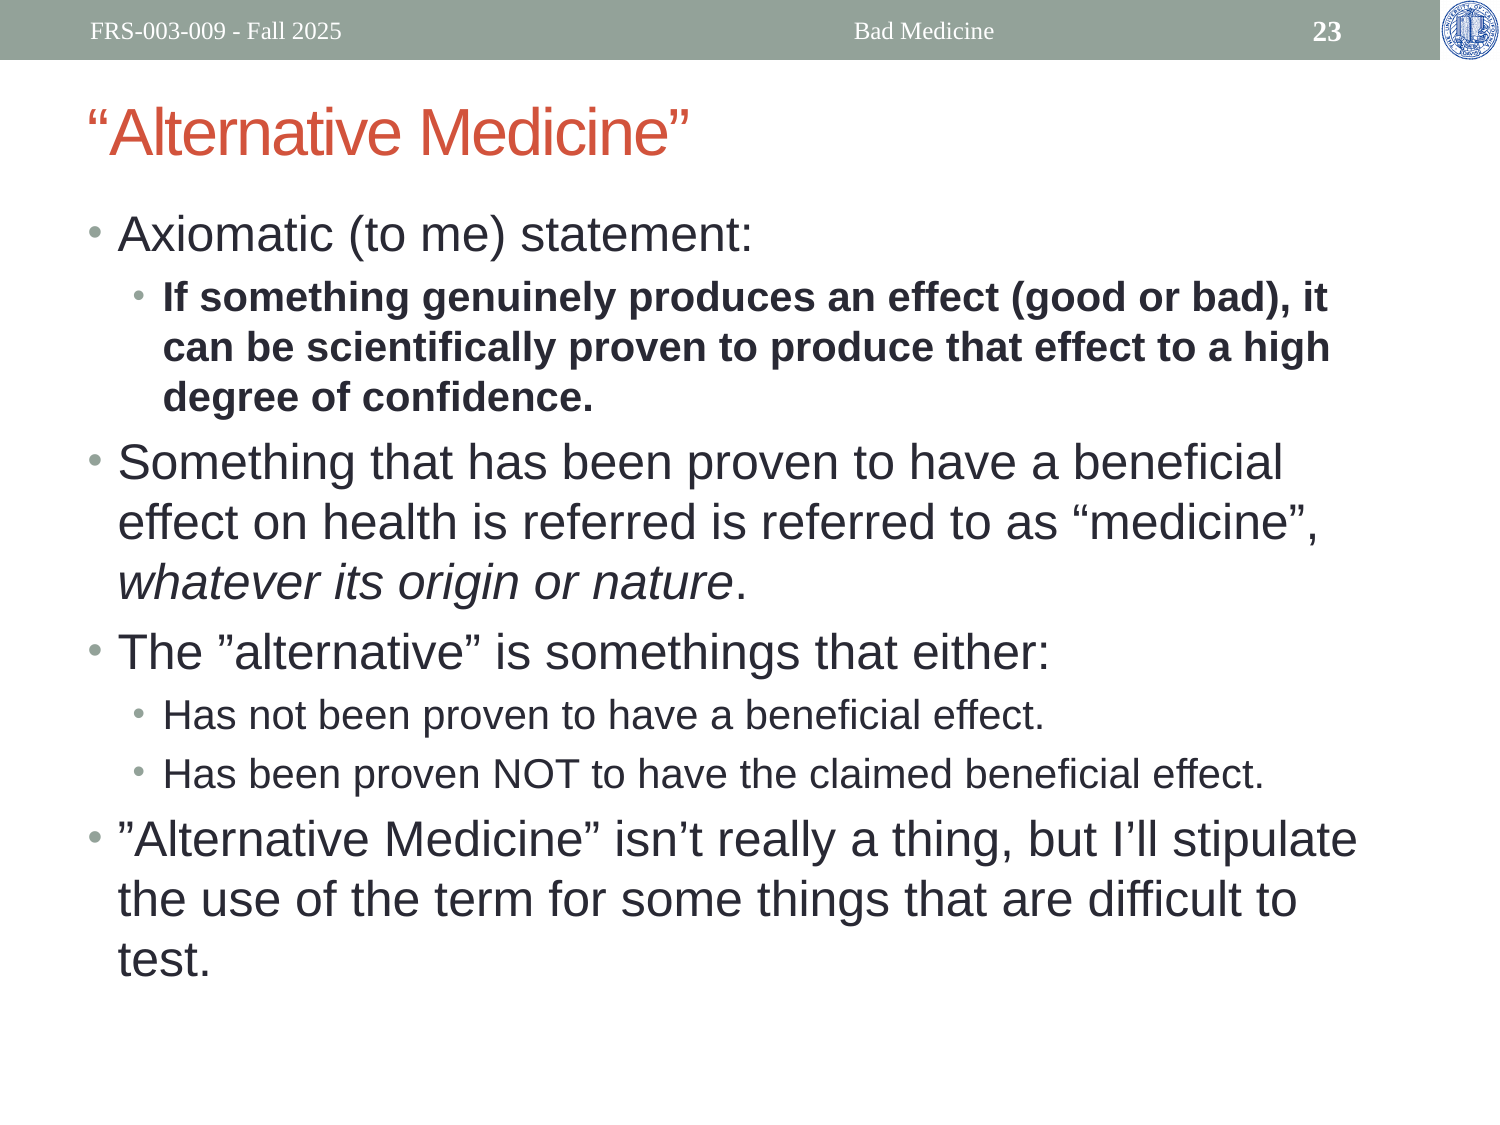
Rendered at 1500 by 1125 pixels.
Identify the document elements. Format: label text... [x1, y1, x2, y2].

picture [1440, 0, 1500, 61]
title “Alternative Medicine” [72, 77, 1423, 181]
slide_number FRS-003-009 - Fall 2025 [75, 3, 550, 57]
footer Bad Medicine [562, 3, 1286, 57]
slide_number 23 [1297, 3, 1425, 57]
list Axiomatic (to me) statement: If something genuinely produces an effect (good or bad), it can be scientifically proven to produce that effect to a high degree of confidence. Something that has been proven to have a beneficial effect on health is referred is referred to as “medicine”, whatever its origin or nature. The ”alternative” is somethings that either: Has not been proven to have a beneficial effect. Has been proven NOT to have the claimed beneficial effect. ”Alternative Medicine” isn’t really a thing, but I’ll stipulate the use of the term for some things that are difficult to test. [72, 193, 1423, 1087]
